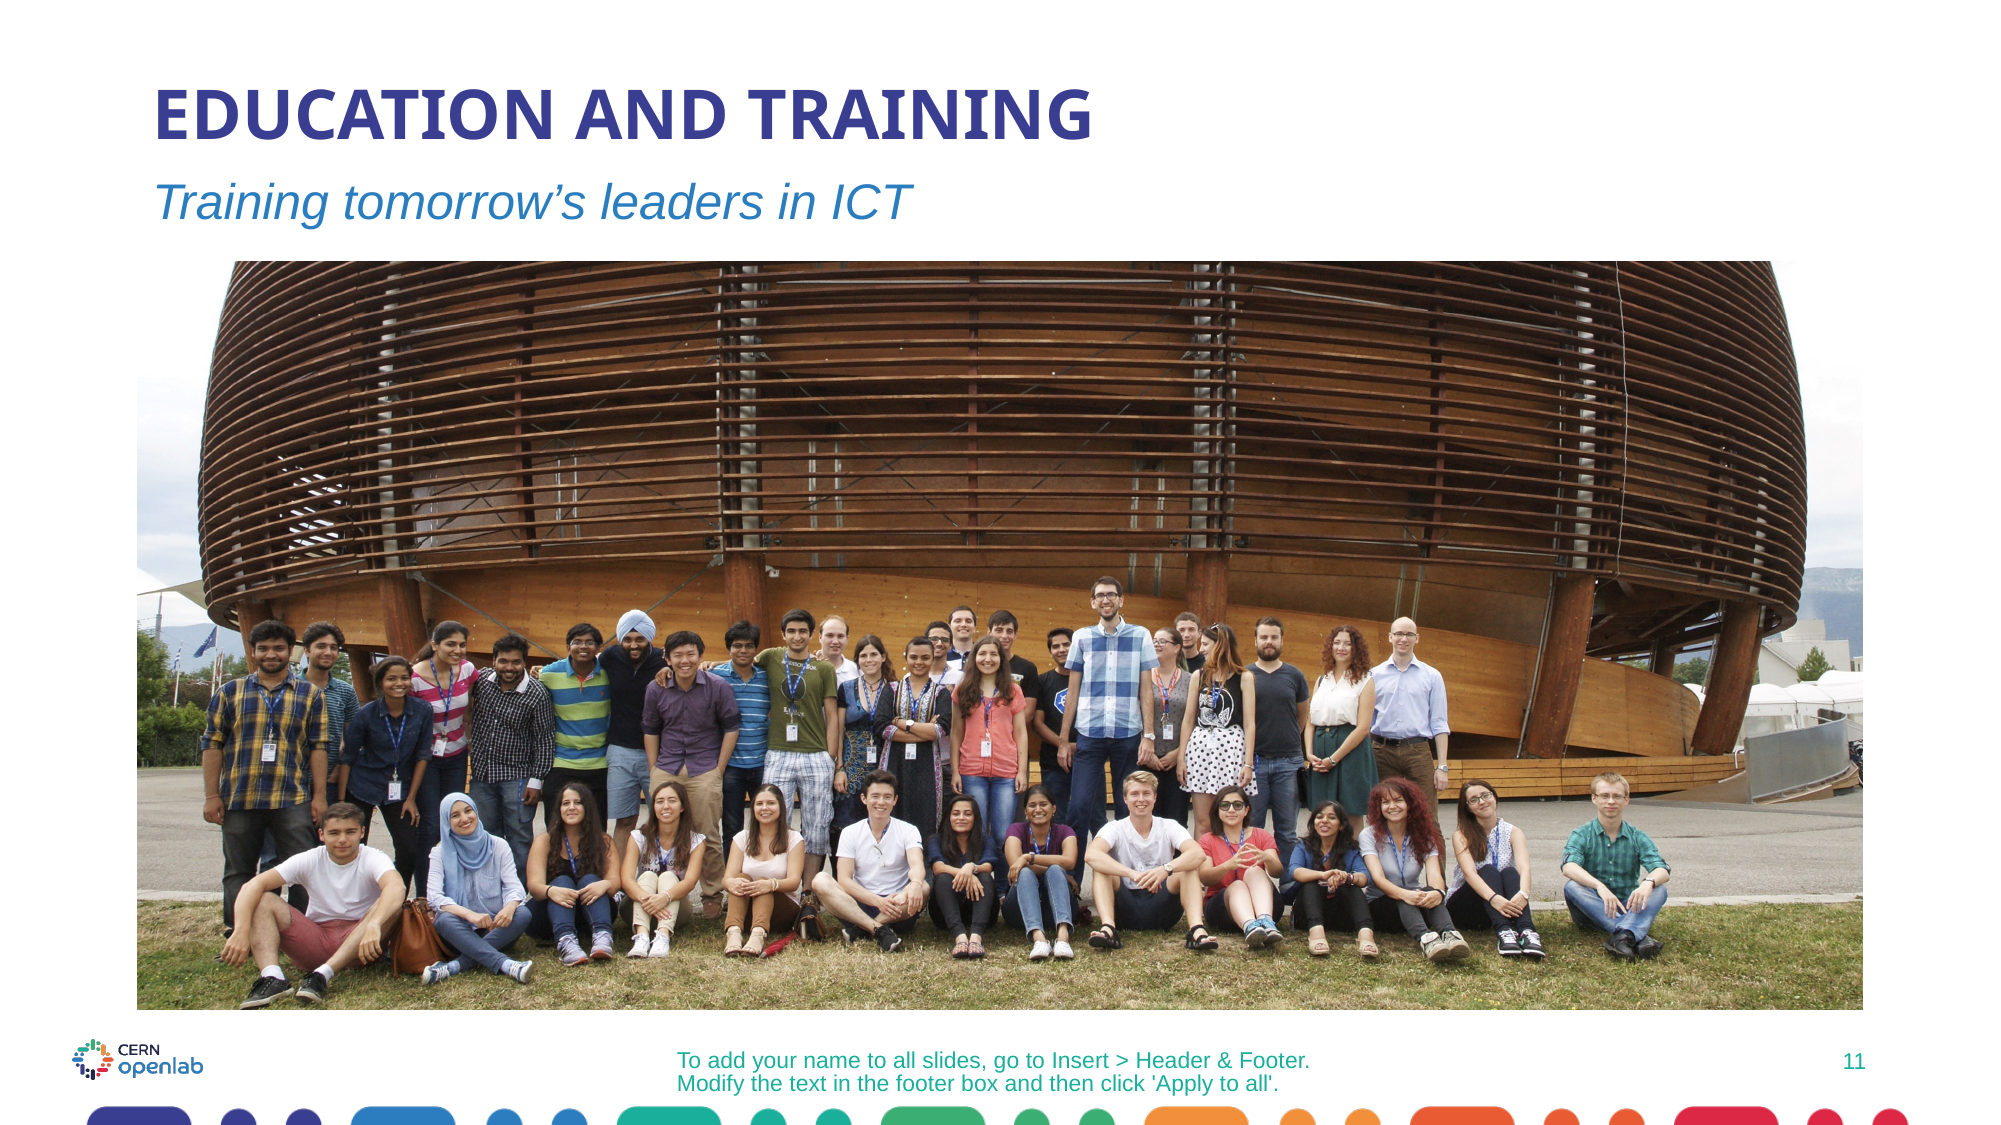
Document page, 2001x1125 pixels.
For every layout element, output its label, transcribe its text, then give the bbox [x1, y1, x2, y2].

picture [72, 1039, 203, 1080]
footer To add your name to all slides, go to Insert > Header & Footer. Modify the text in the footer box and then click 'Apply to all'. [661, 1029, 1337, 1090]
title EDUCATION AND TRAINING [137, 72, 1863, 163]
picture [137, 261, 1863, 1010]
list Training tomorrow’s leaders in ICT [137, 168, 1863, 254]
